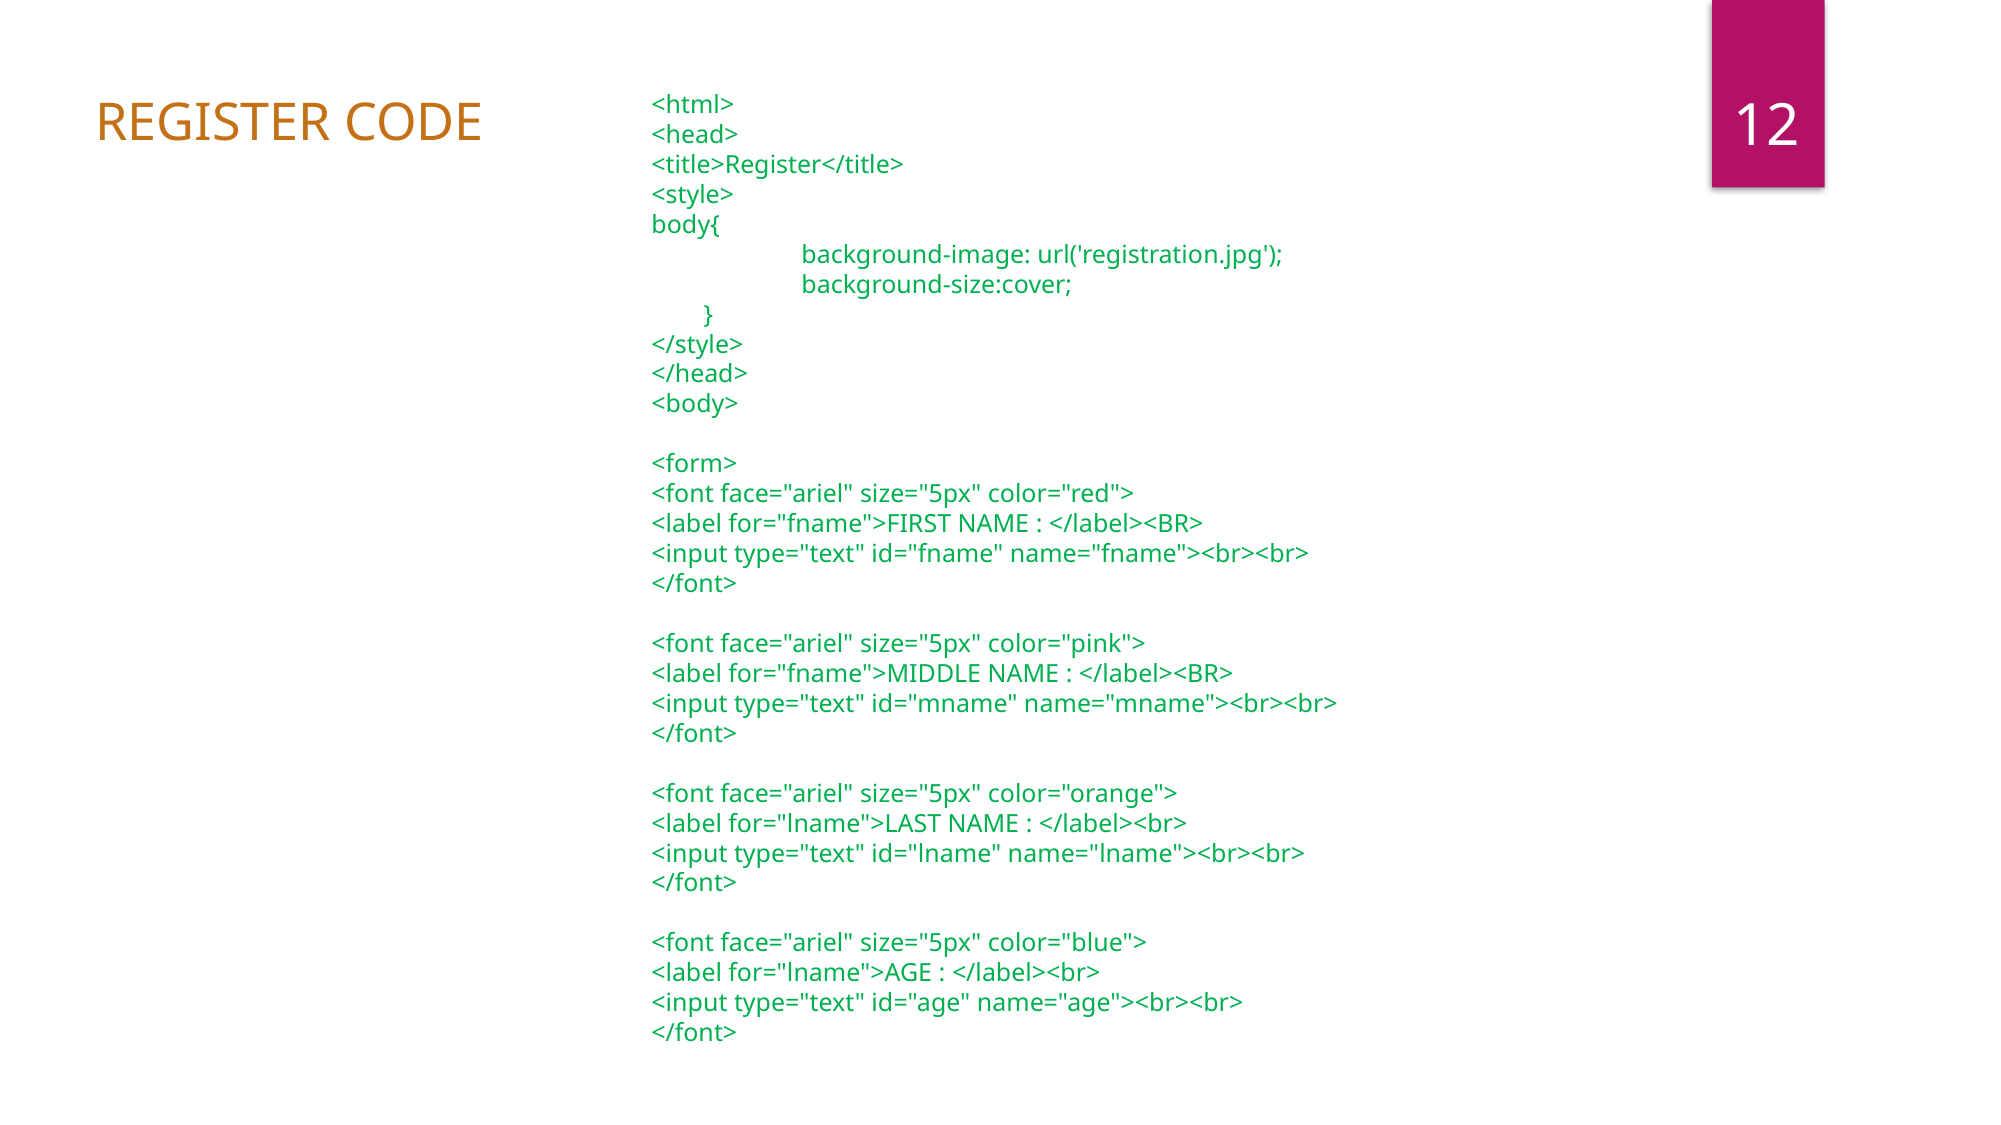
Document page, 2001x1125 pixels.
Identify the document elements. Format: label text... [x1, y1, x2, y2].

slide_number 12 [1698, 48, 1836, 175]
text_box REGISTER CODE [80, 81, 636, 159]
text_box <html> <head> <title>Register</title> <style> body{ background-image: url('registration.jpg'); background-size:cover; } </style> </head> <body> <form> <font face="ariel" size="5px" color="red"> <label for="fname">FIRST NAME : </label><BR> <input type="text" id="fname" name="fname"><br><br> </font> <font face="ariel" size="5px" color="pink"> <label for="fname">MIDDLE NAME : </label><BR> <input type="text" id="mname" name="mname"><br><br> </font> <font face="ariel" size="5px" color="orange"> <label for="lname">LAST NAME : </label><br> <input type="text" id="lname" name="lname"><br><br> </font> <font face="ariel" size="5px" color="blue"> <label for="lname">AGE : </label><br> <input type="text" id="age" name="age"><br><br> </font> [636, 81, 1637, 1054]
